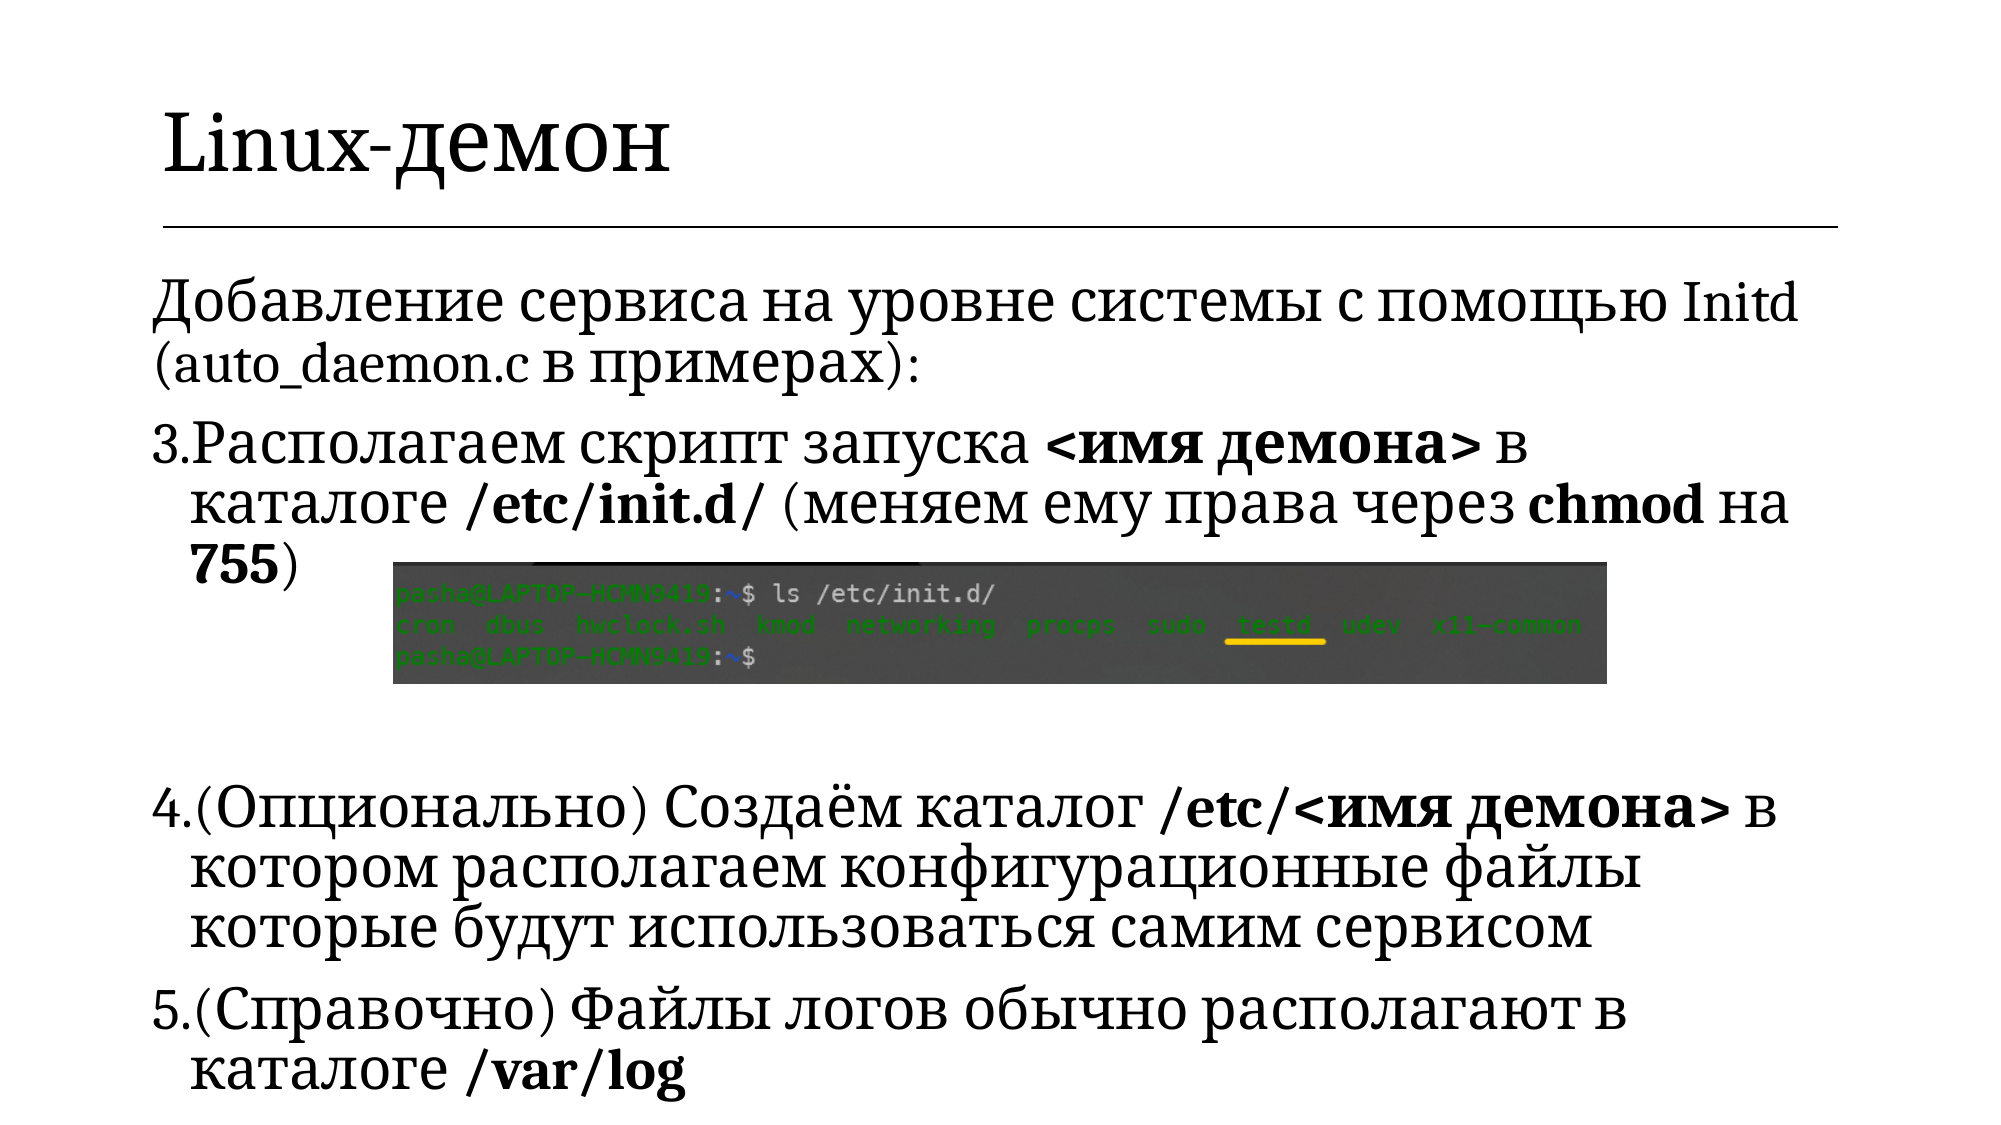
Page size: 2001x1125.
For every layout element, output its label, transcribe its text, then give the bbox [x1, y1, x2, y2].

picture [393, 562, 1607, 684]
list Добавление сервиса на уровне системы с помощью Initd (auto_daemon.c в примерах): Располагаем скрипт запуска <имя демона> в каталоге /etc/init.d/ (меняем ему права через chmod на 755) (Опционально) Создаём каталог /etc/<имя демона> в котором располагаем конфигурационные файлы которые будут использоваться самим сервисом (Справочно) Файлы логов обычно располагают в каталоге /var/log [137, 266, 1838, 1125]
table_header Linux-демон [163, 60, 1838, 226]
